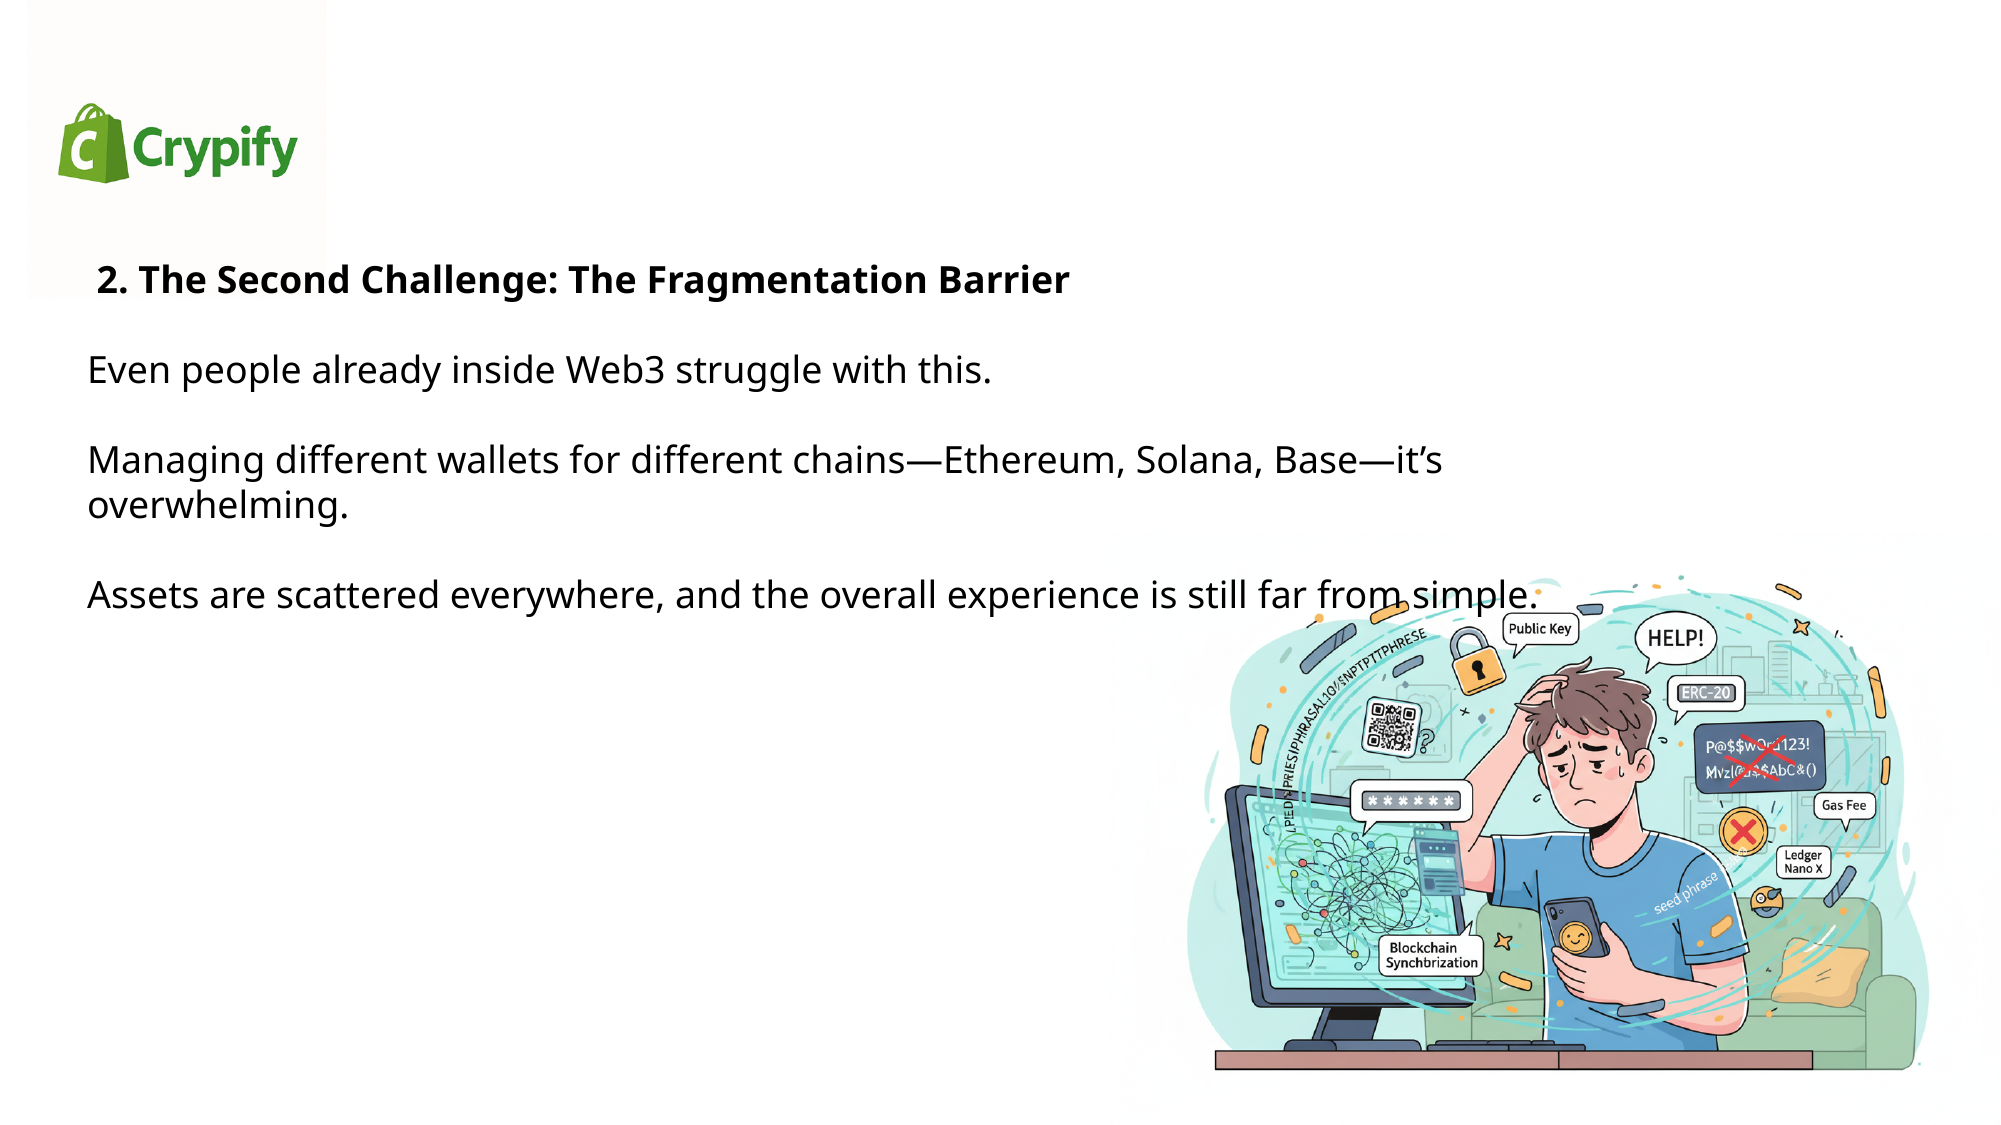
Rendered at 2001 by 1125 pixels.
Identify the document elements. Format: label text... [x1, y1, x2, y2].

text_box 2. The Second Challenge: The Fragmentation Barrier Even people already inside Web3 struggle with this. Managing different wallets for different chains—Ethereum, Solana, Base—it’s overwhelming. Assets are scattered everywhere, and the overall experience is still far from simple. [72, 248, 1683, 624]
picture [27, 0, 328, 300]
picture [1109, 531, 2000, 1125]
